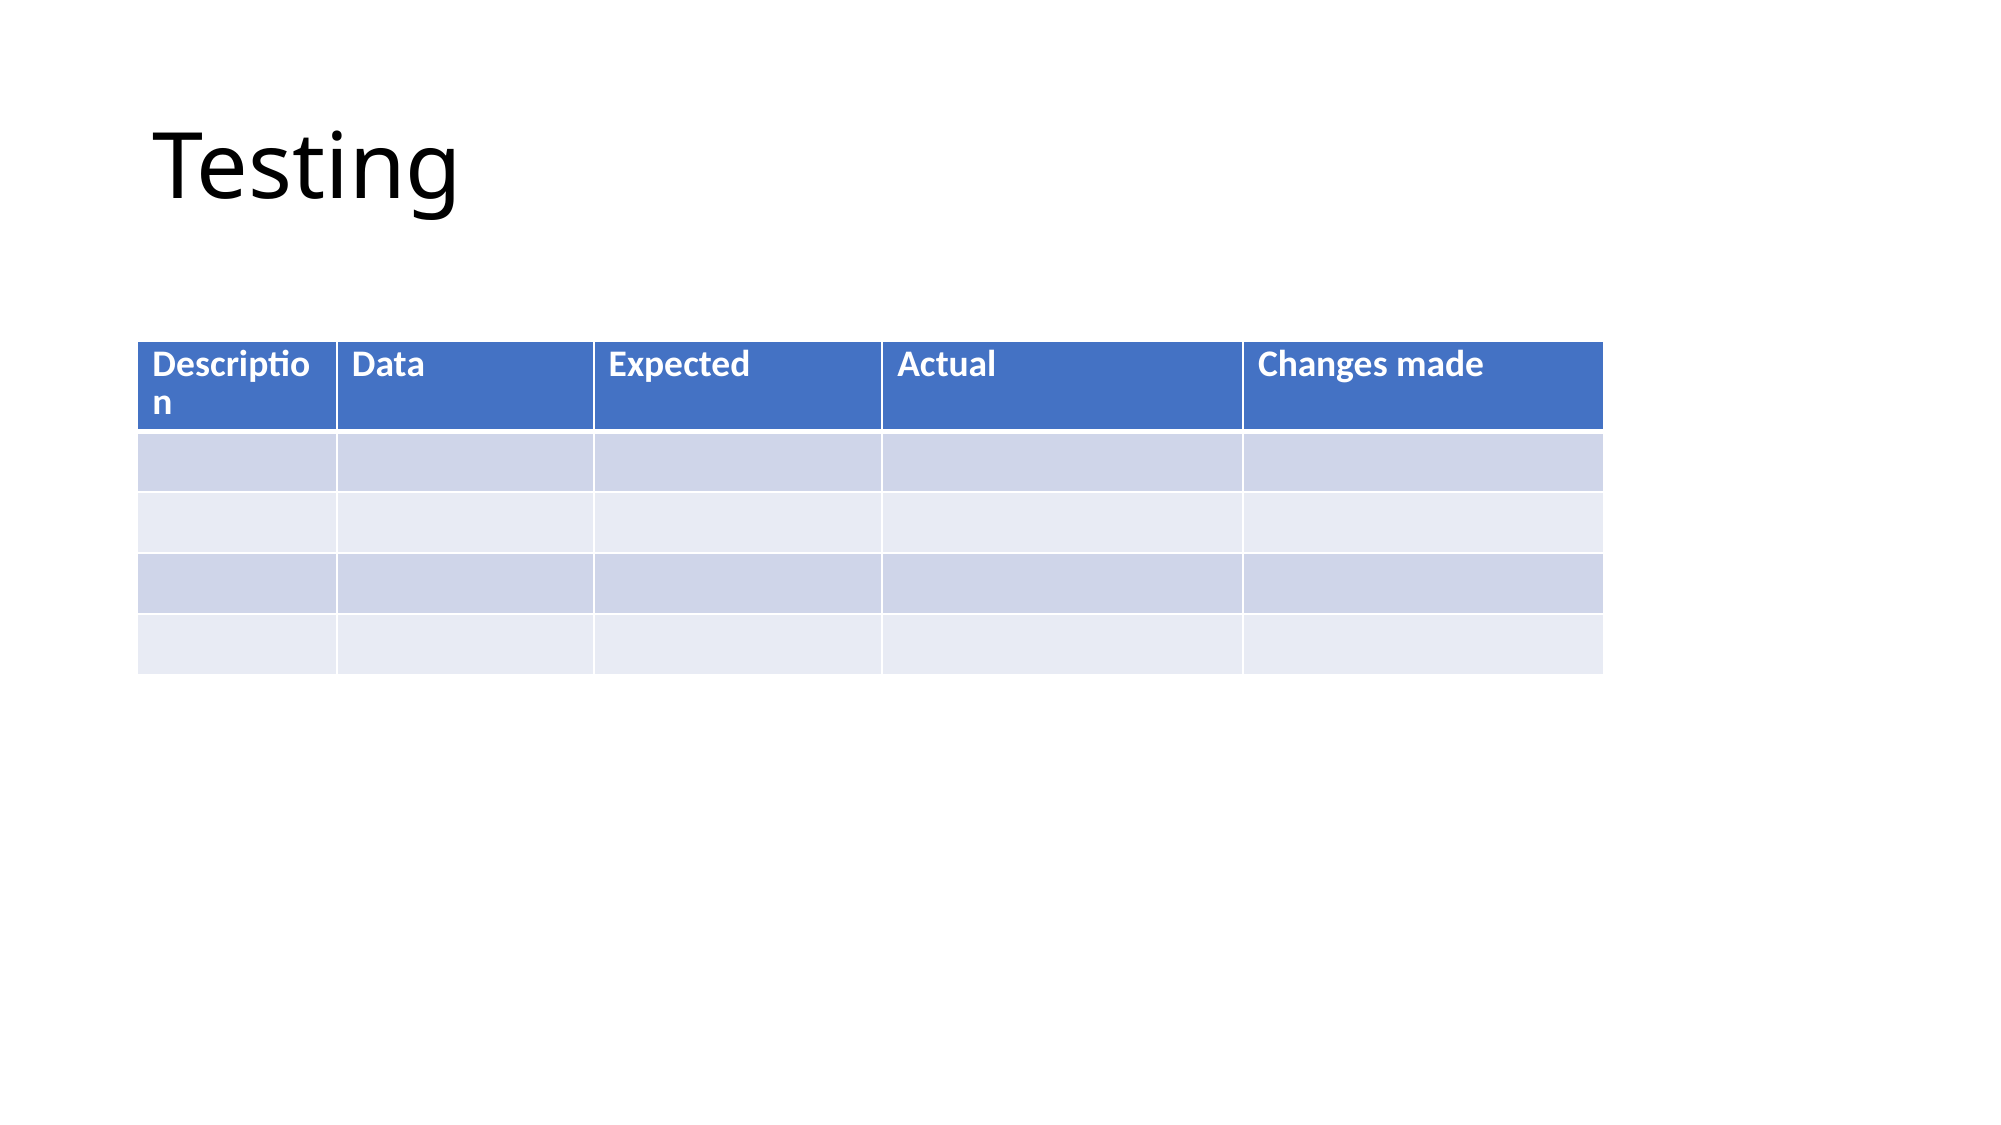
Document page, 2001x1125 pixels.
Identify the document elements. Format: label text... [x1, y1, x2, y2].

table_cell [595, 434, 881, 491]
table_header Expected [595, 342, 881, 429]
table_cell [138, 554, 336, 613]
table_cell [883, 554, 1242, 613]
table_cell [138, 493, 336, 552]
table_header Description [138, 342, 336, 429]
table_cell [1244, 554, 1603, 613]
table_cell [1244, 434, 1603, 491]
table_header Actual [883, 342, 1242, 429]
table_cell [338, 554, 593, 613]
table_cell [595, 615, 881, 674]
table_cell [1244, 493, 1603, 552]
table_cell [138, 434, 336, 491]
table_cell [338, 493, 593, 552]
title Testing [137, 59, 1863, 278]
table_cell [595, 554, 881, 613]
table_cell [338, 434, 593, 491]
table_cell [1244, 615, 1603, 674]
table_cell [138, 615, 336, 674]
table_cell [338, 615, 593, 674]
table_cell [883, 434, 1242, 491]
table_cell [883, 615, 1242, 674]
table_header Changes made [1244, 342, 1603, 429]
table_cell [595, 493, 881, 552]
table_header Data [338, 342, 593, 429]
table_cell [883, 493, 1242, 552]
